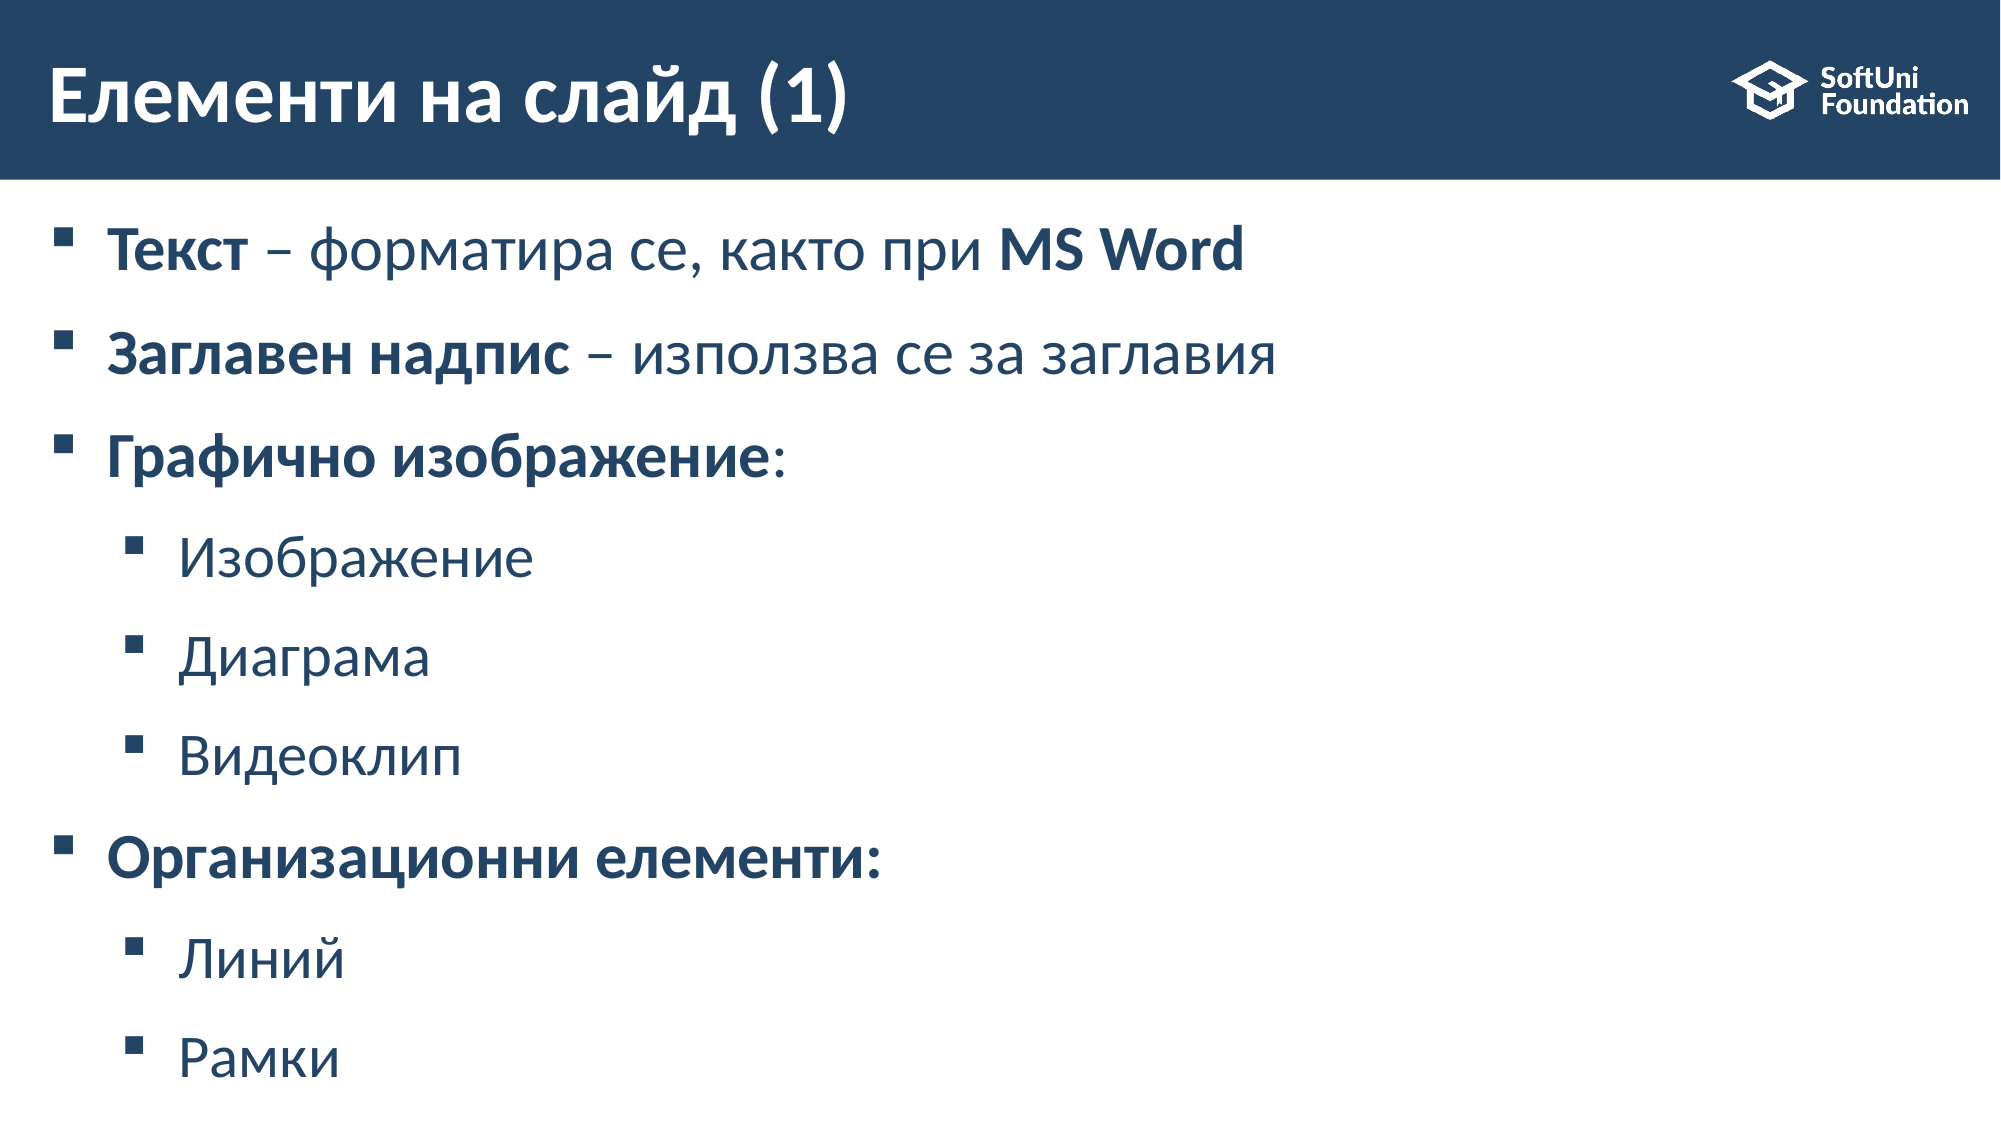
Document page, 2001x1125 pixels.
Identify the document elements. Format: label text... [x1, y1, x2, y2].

list Текст – форматира се, както при MS Word Заглавен надпис – използва се за заглавия Графично изображение: Изображение Диаграма Видеоклип Организационни елементи: Линий Рамки [31, 196, 1970, 1104]
picture [1731, 60, 1968, 120]
title Елементи на слайд (1) [31, 16, 1716, 162]
